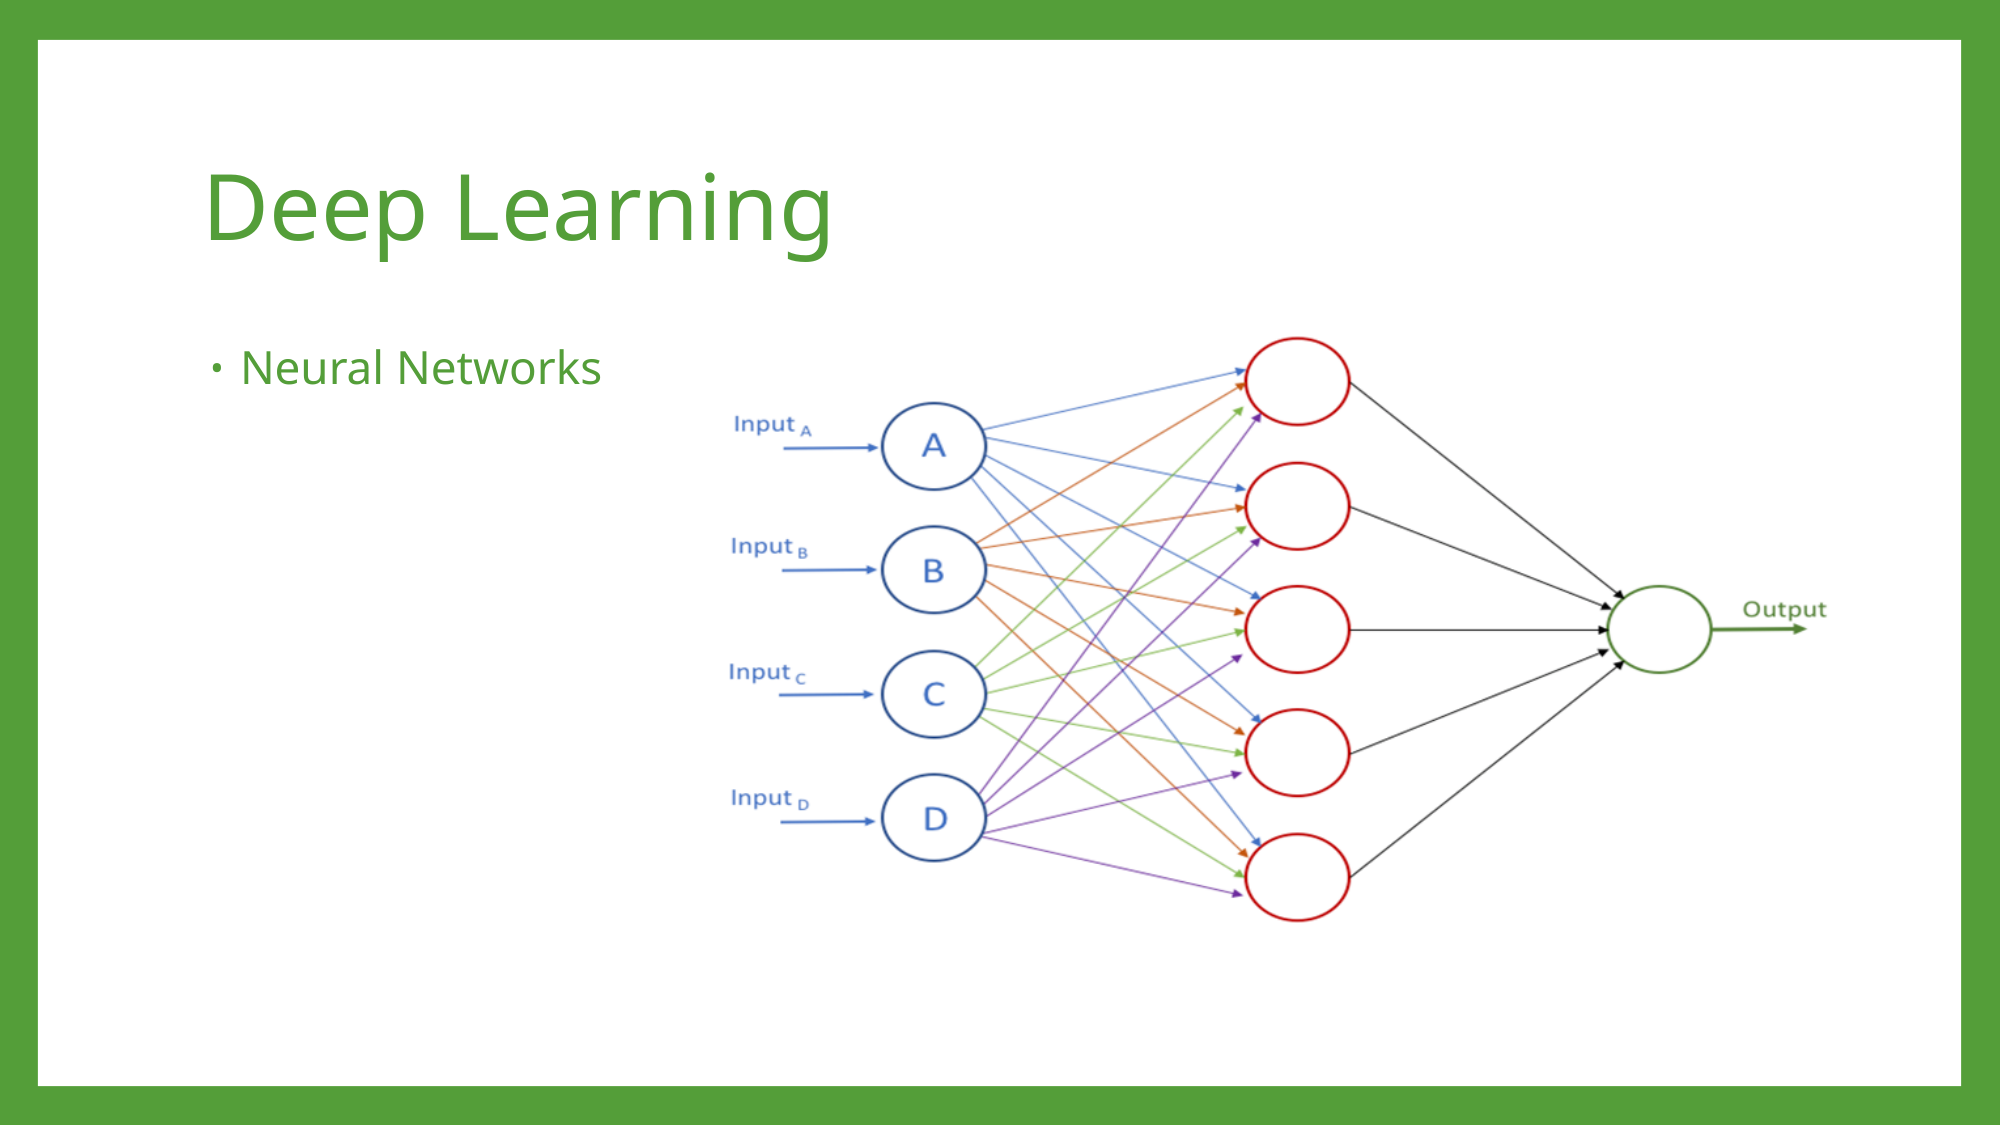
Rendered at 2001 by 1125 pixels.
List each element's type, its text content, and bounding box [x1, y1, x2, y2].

picture [693, 322, 1875, 937]
list Neural Networks [187, 337, 1808, 1000]
title Deep Learning [187, 99, 1808, 323]
